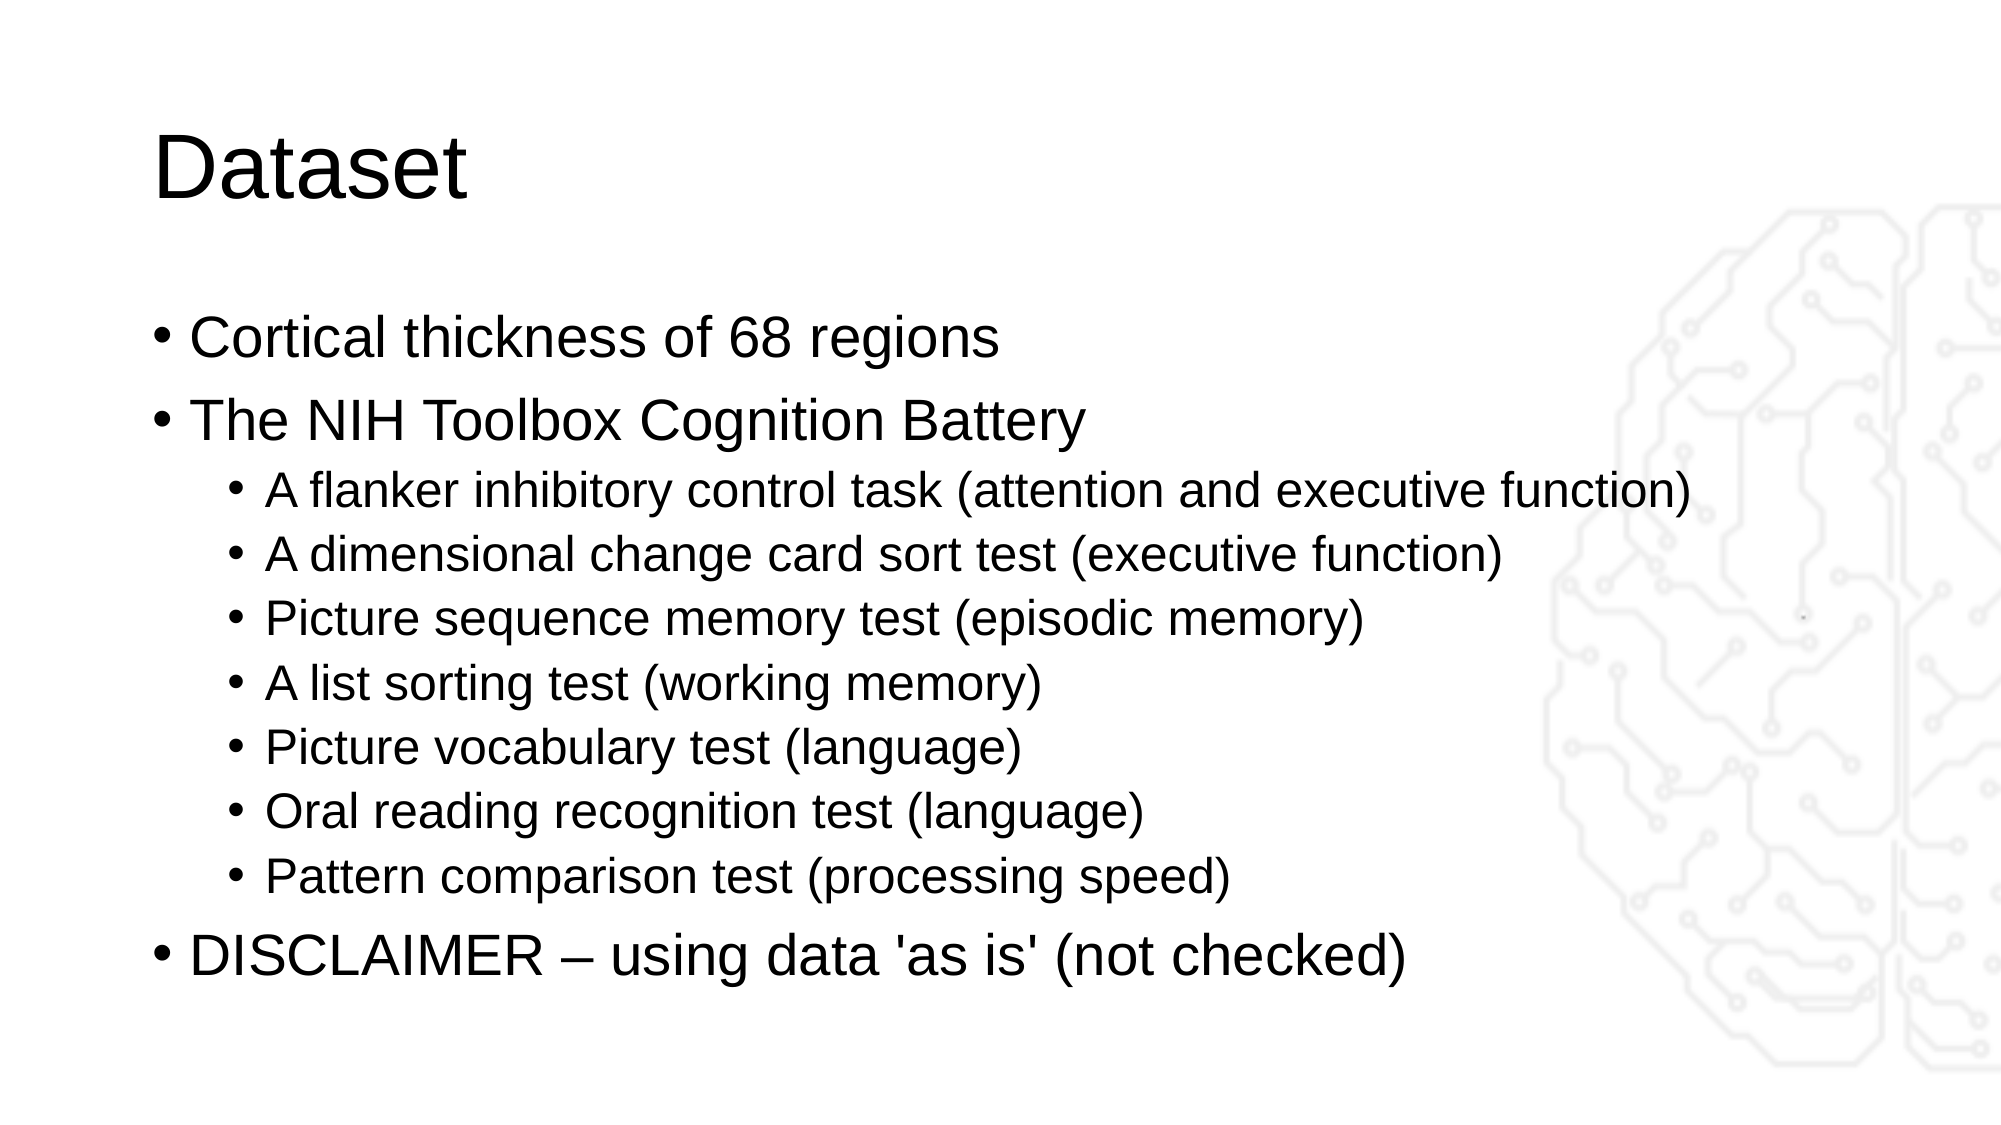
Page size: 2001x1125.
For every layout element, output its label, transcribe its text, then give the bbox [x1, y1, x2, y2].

title Dataset [137, 59, 1863, 278]
list Cortical thickness of 68 regions The NIH Toolbox Cognition Battery A flanker inhibitory control task (attention and executive function) A dimensional change card sort test (executive function) Picture sequence memory test (episodic memory) A list sorting test (working memory) Picture vocabulary test (language) Oral reading recognition test (language) Pattern comparison test (processing speed) DISCLAIMER – using data 'as is' (not checked) [137, 299, 1863, 1014]
